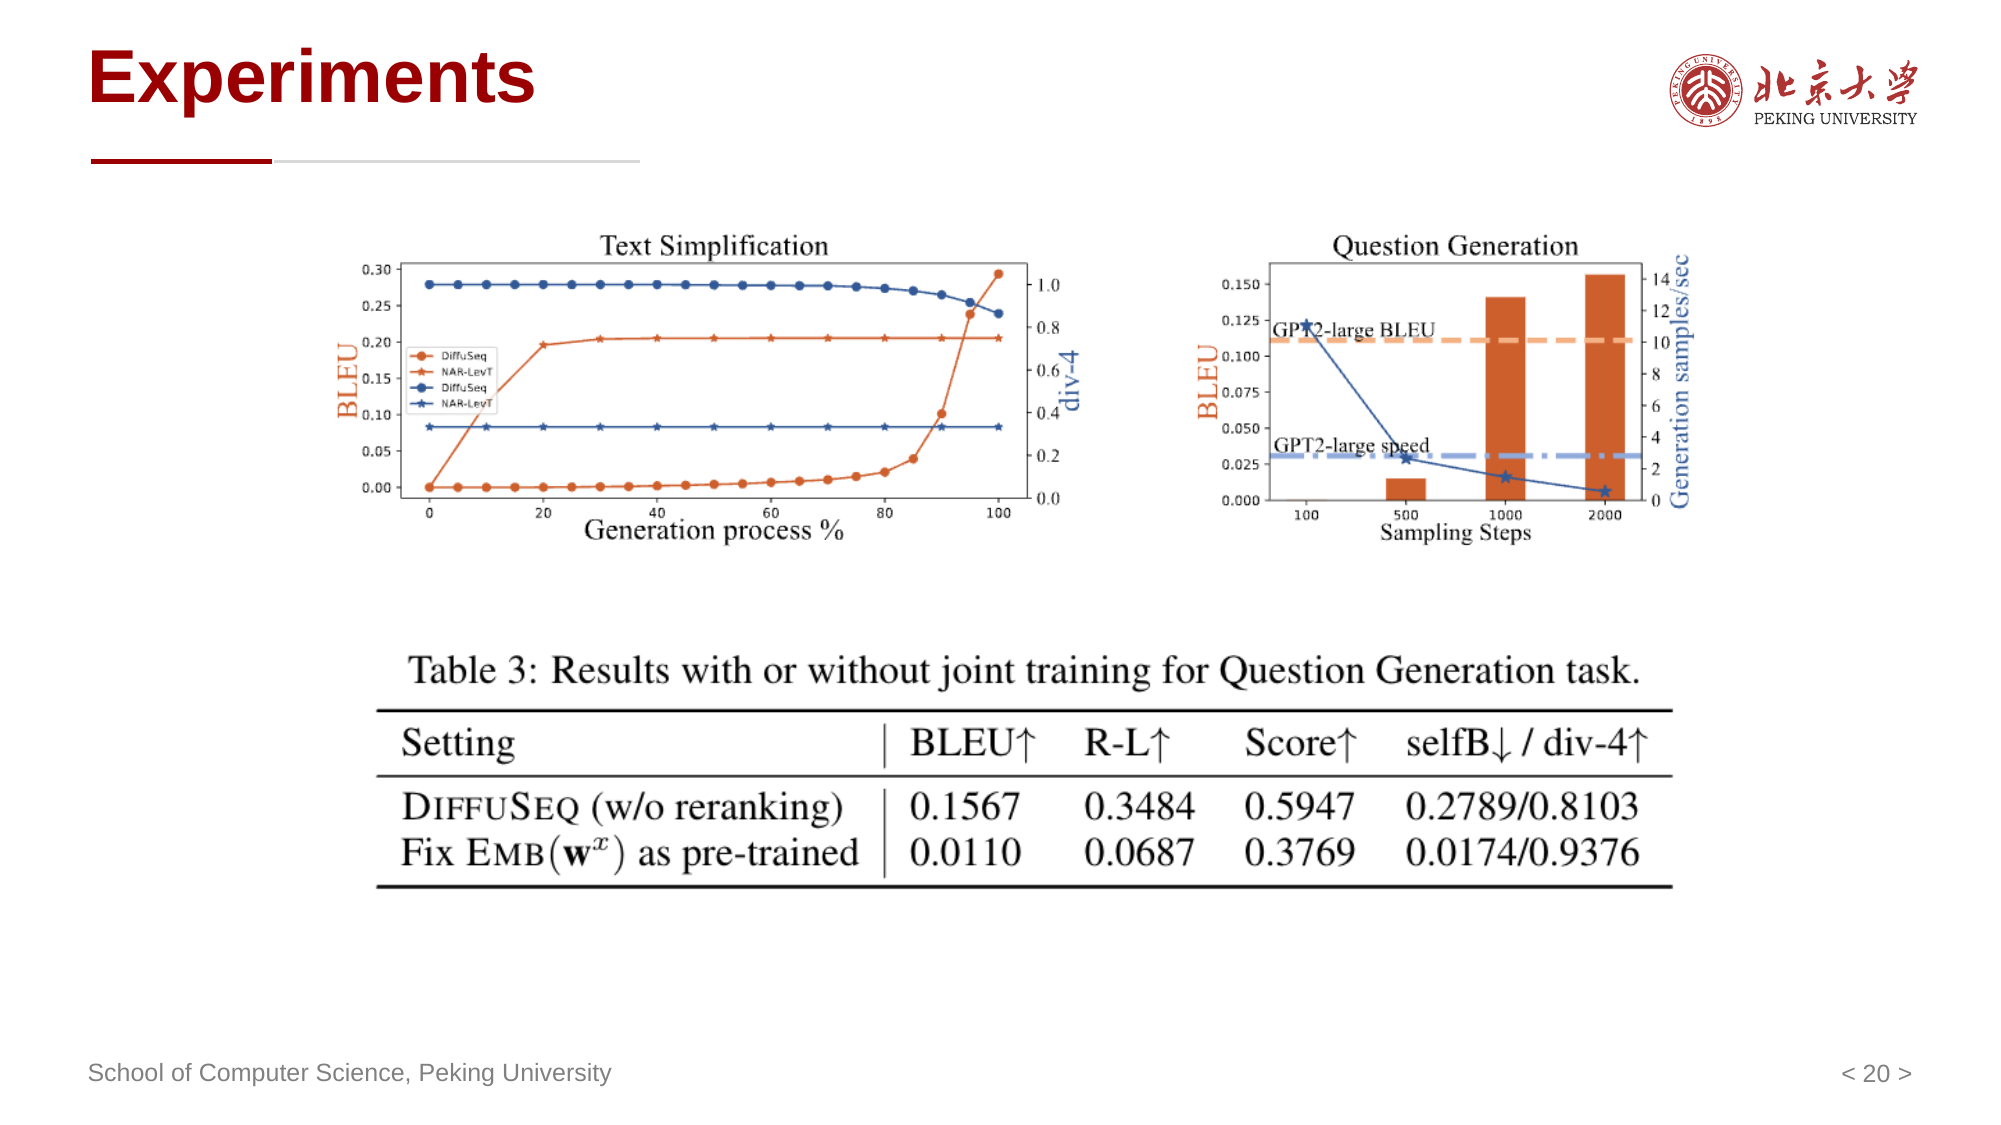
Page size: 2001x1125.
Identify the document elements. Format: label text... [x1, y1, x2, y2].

list Experiments [72, 30, 1069, 137]
picture [288, 215, 1712, 563]
picture [347, 615, 1712, 910]
